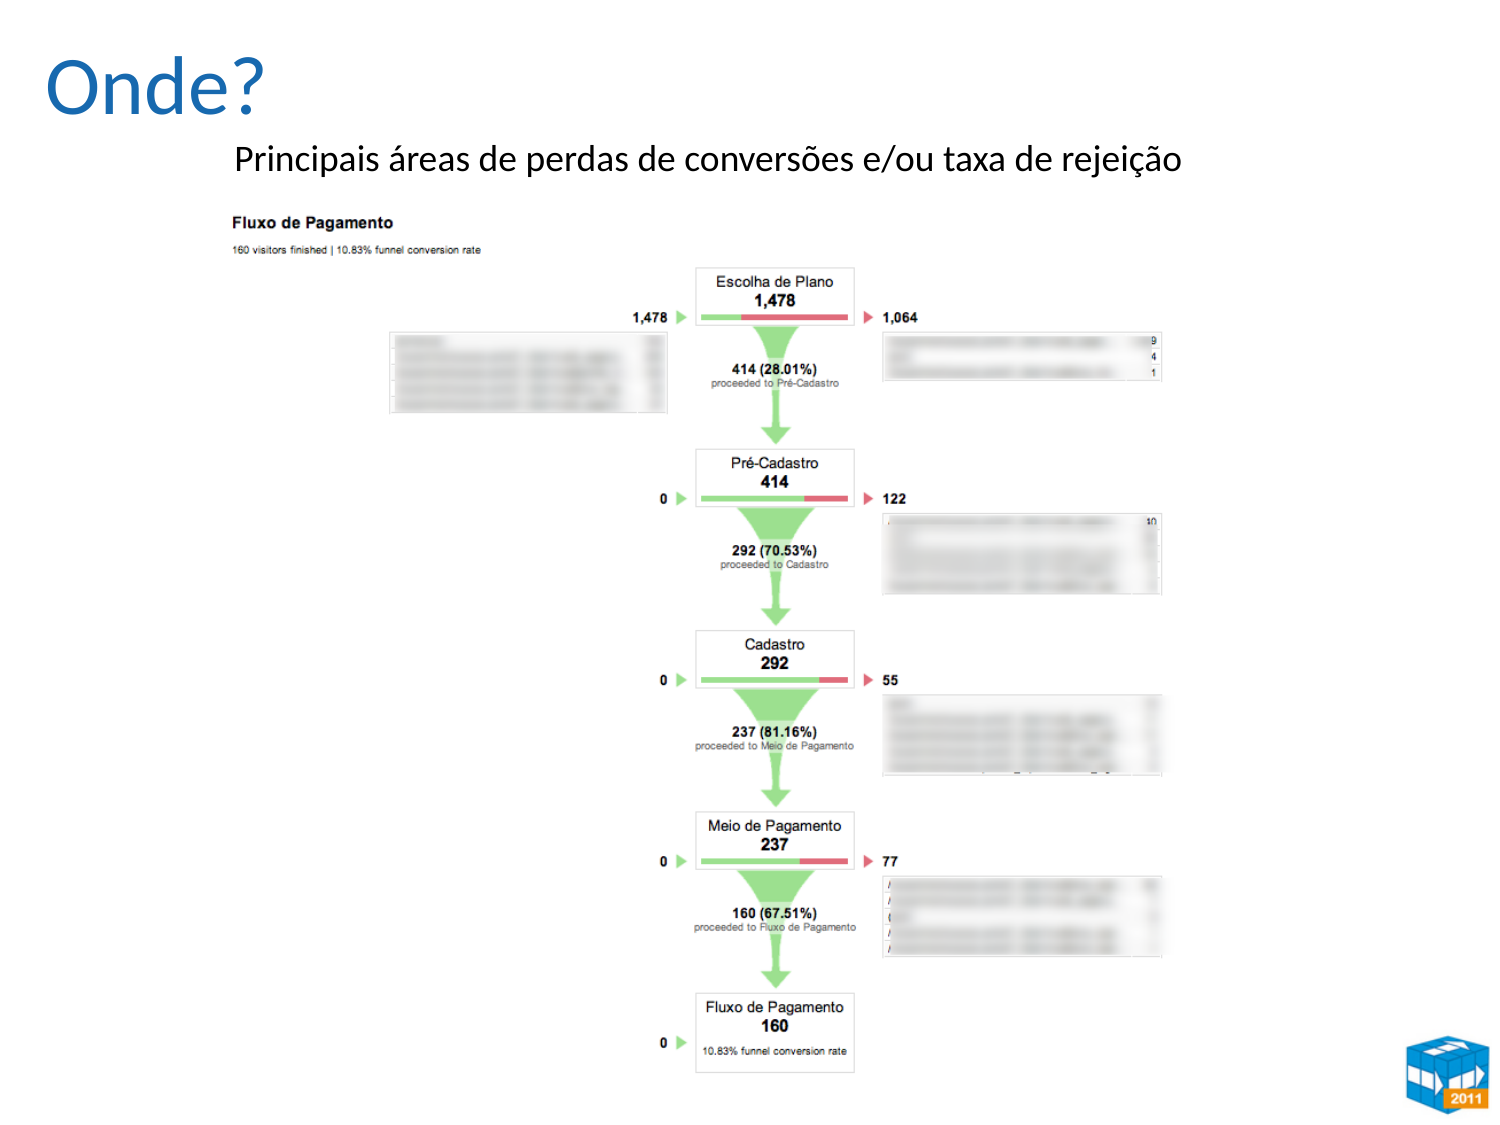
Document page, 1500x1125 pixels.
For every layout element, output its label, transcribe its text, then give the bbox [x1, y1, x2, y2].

text_box Principais áreas de perdas de conversões e/ou taxa de rejeição [219, 126, 1199, 187]
picture [1402, 1029, 1492, 1119]
picture [224, 202, 1316, 1080]
text_box Onde? [30, 23, 1475, 123]
